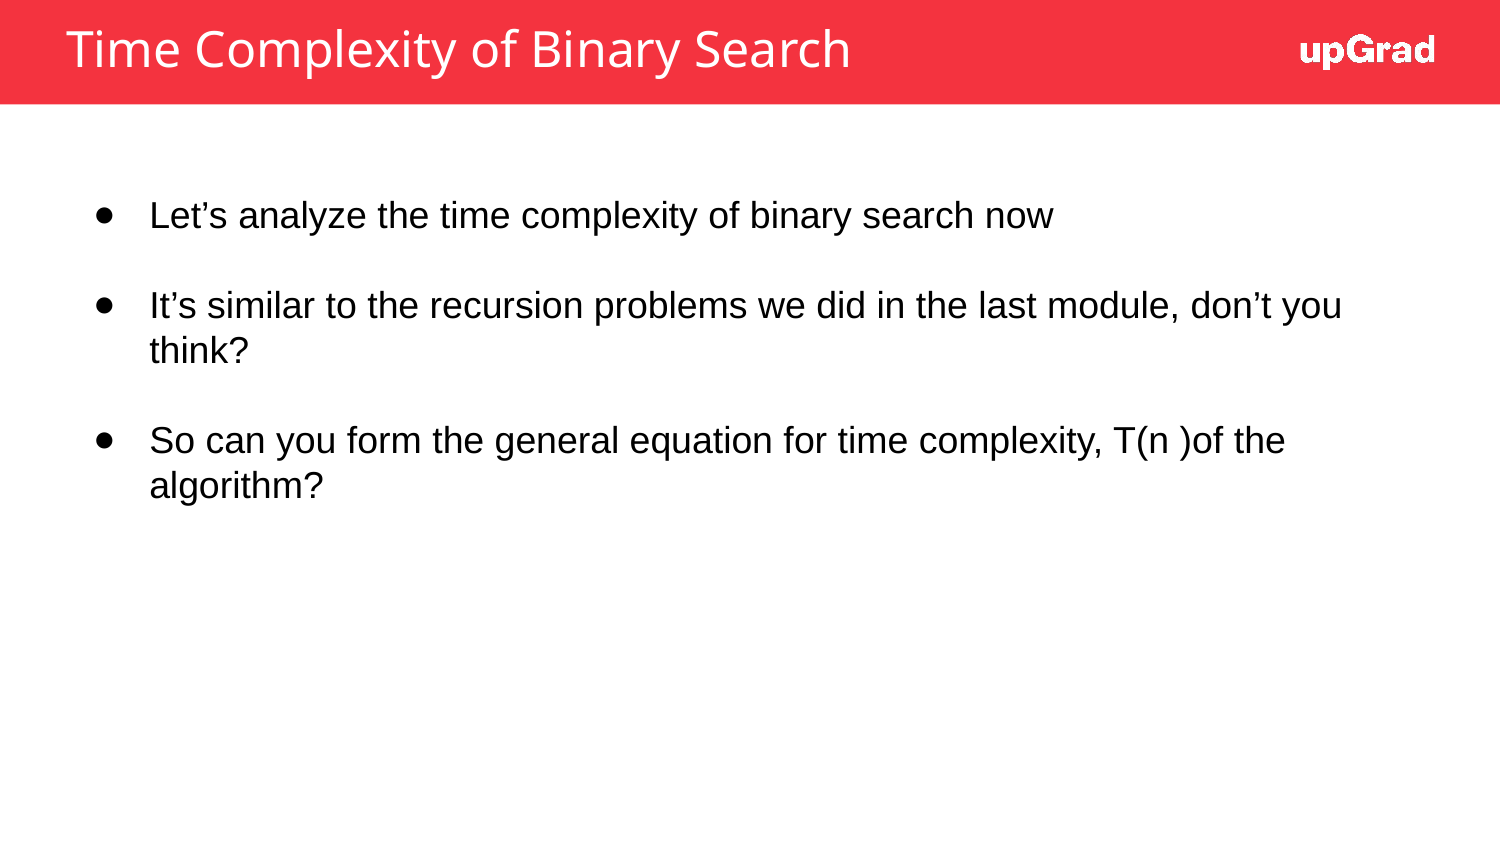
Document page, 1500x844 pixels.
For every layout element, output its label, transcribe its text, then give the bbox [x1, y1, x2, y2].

title Time Complexity of Binary Search [63, 15, 1072, 80]
text_box [1300, 34, 1435, 71]
text_box Let’s analyze the time complexity of binary search now It’s similar to the recursion problems we did in the last module, don’t you think? So can you form the general equation for time complexity, T(n )of the algorithm? [59, 130, 1441, 372]
text_box [0, 0, 1500, 105]
